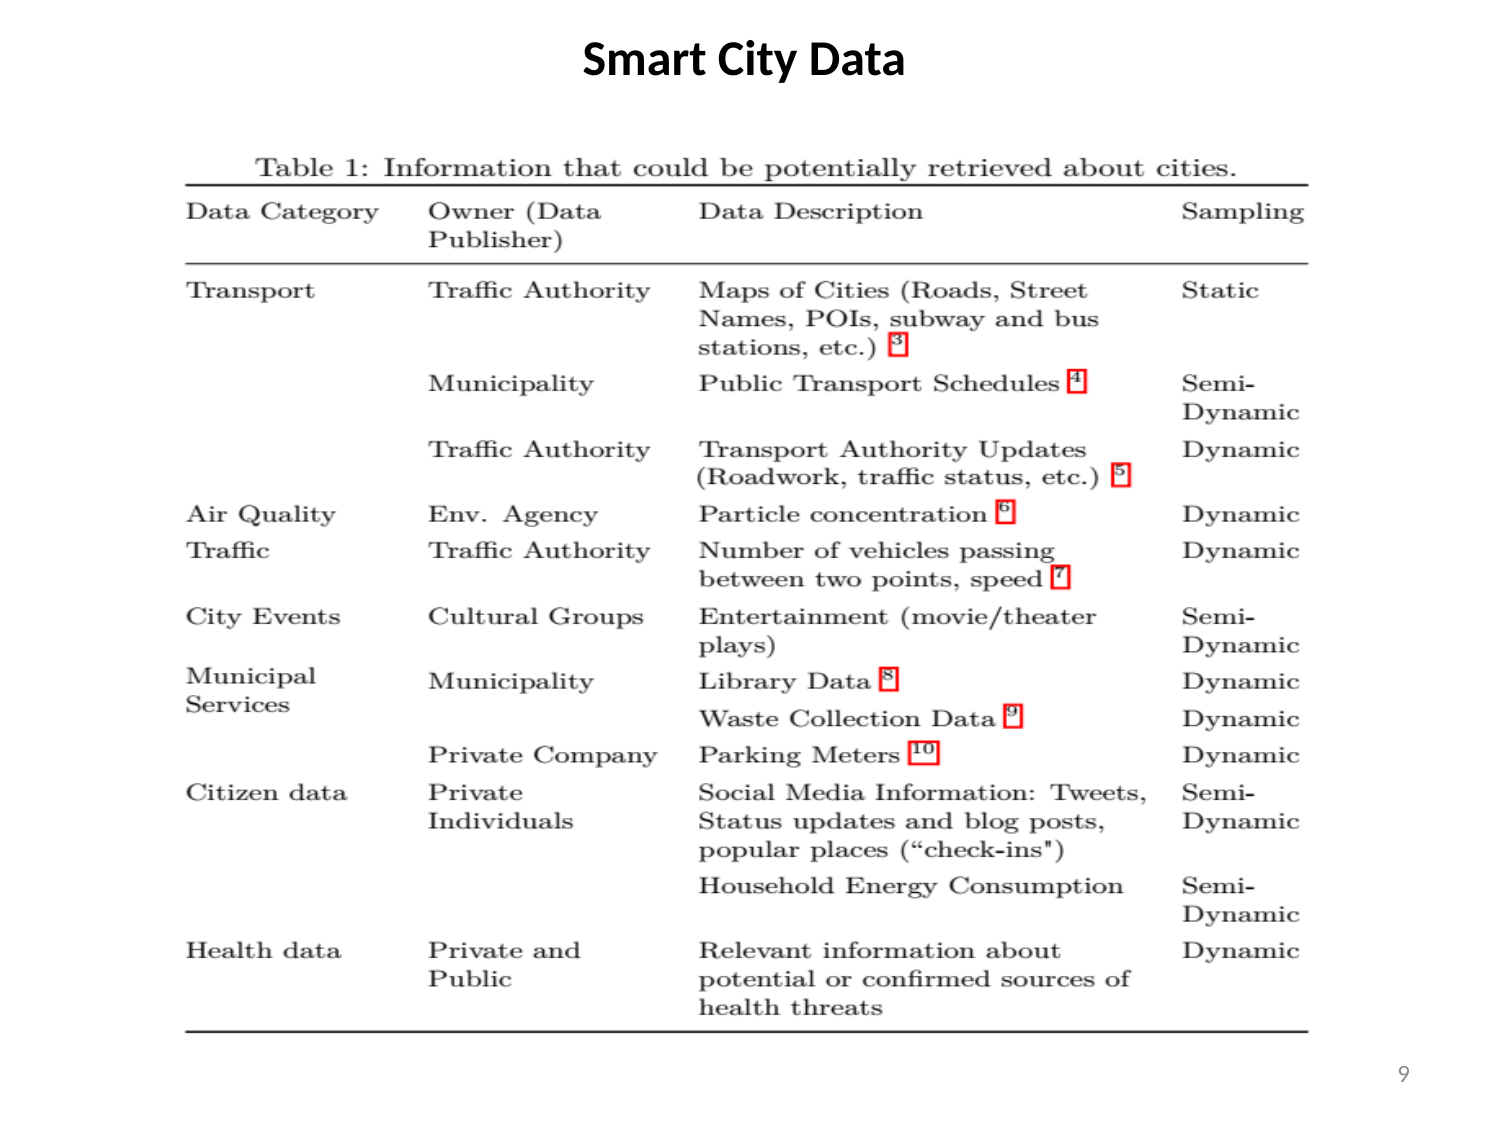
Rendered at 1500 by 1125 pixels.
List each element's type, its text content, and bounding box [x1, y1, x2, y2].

text_box Smart City Data [74, 45, 1425, 125]
slide_number 9 [1074, 1042, 1425, 1103]
picture [163, 149, 1327, 1051]
